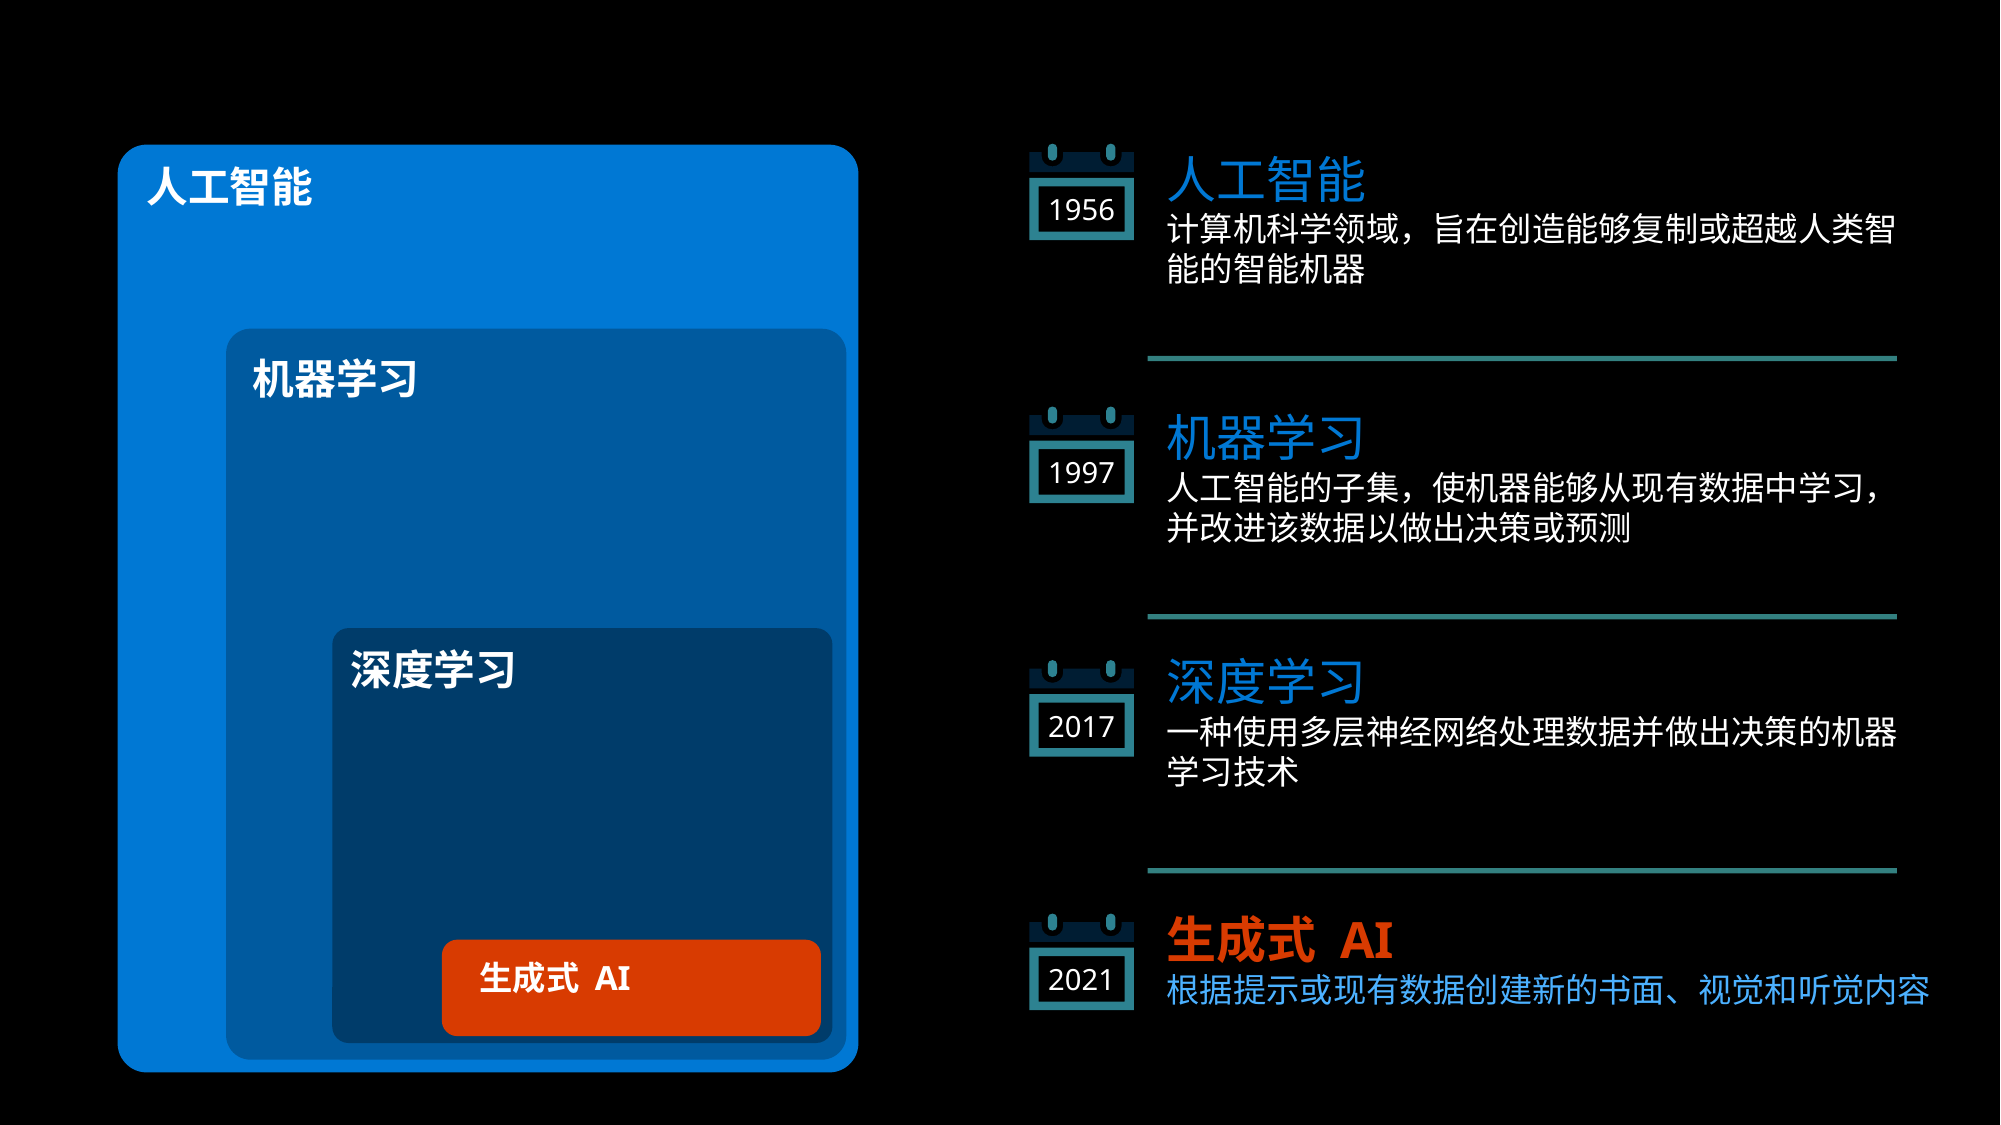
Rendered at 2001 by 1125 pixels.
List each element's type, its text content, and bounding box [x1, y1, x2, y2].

text_box 深度学习 一种使用多层神经网络处理数据并做出决策的机器学习技术 [1152, 643, 1927, 775]
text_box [1029, 659, 1135, 757]
text_box 人工智能 计算机科学领域，旨在创造能够复制或超越人类智能的智能机器 [1152, 141, 1927, 273]
text_box [225, 327, 848, 1061]
text_box 生成式 AI 根据提示或现有数据创建新的书面、视觉和听觉内容 [1152, 901, 1952, 1033]
text_box [331, 627, 834, 1044]
text_box 机器学习 [252, 353, 753, 404]
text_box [1029, 913, 1135, 1011]
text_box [1029, 406, 1135, 504]
text_box [441, 938, 822, 1037]
text_box 深度学习 [350, 643, 661, 694]
text_box 生成式 AI [479, 957, 801, 998]
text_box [1029, 143, 1135, 241]
text_box 机器学习 人工智能的子集，使机器能够从现有数据中学习，并改进该数据以做出决策或预测 [1152, 399, 1927, 531]
text_box [116, 143, 860, 1074]
text_box 人工智能 [146, 160, 841, 212]
